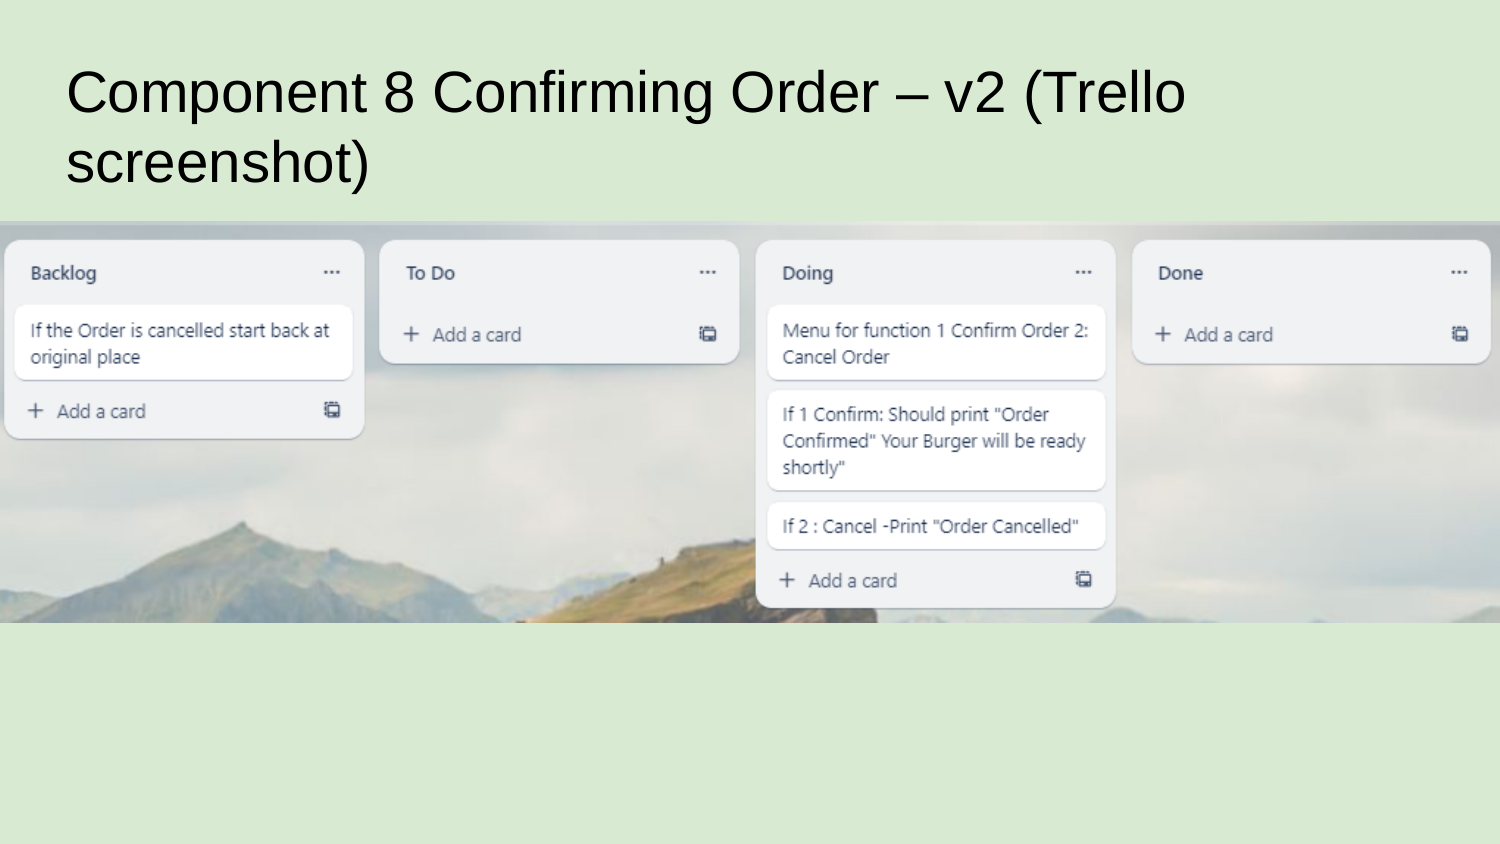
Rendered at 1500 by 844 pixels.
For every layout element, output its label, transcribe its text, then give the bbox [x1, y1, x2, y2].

picture [0, 220, 1500, 623]
title Component 8 Confirming Order – v2 (Trello screenshot) [51, 38, 1449, 133]
